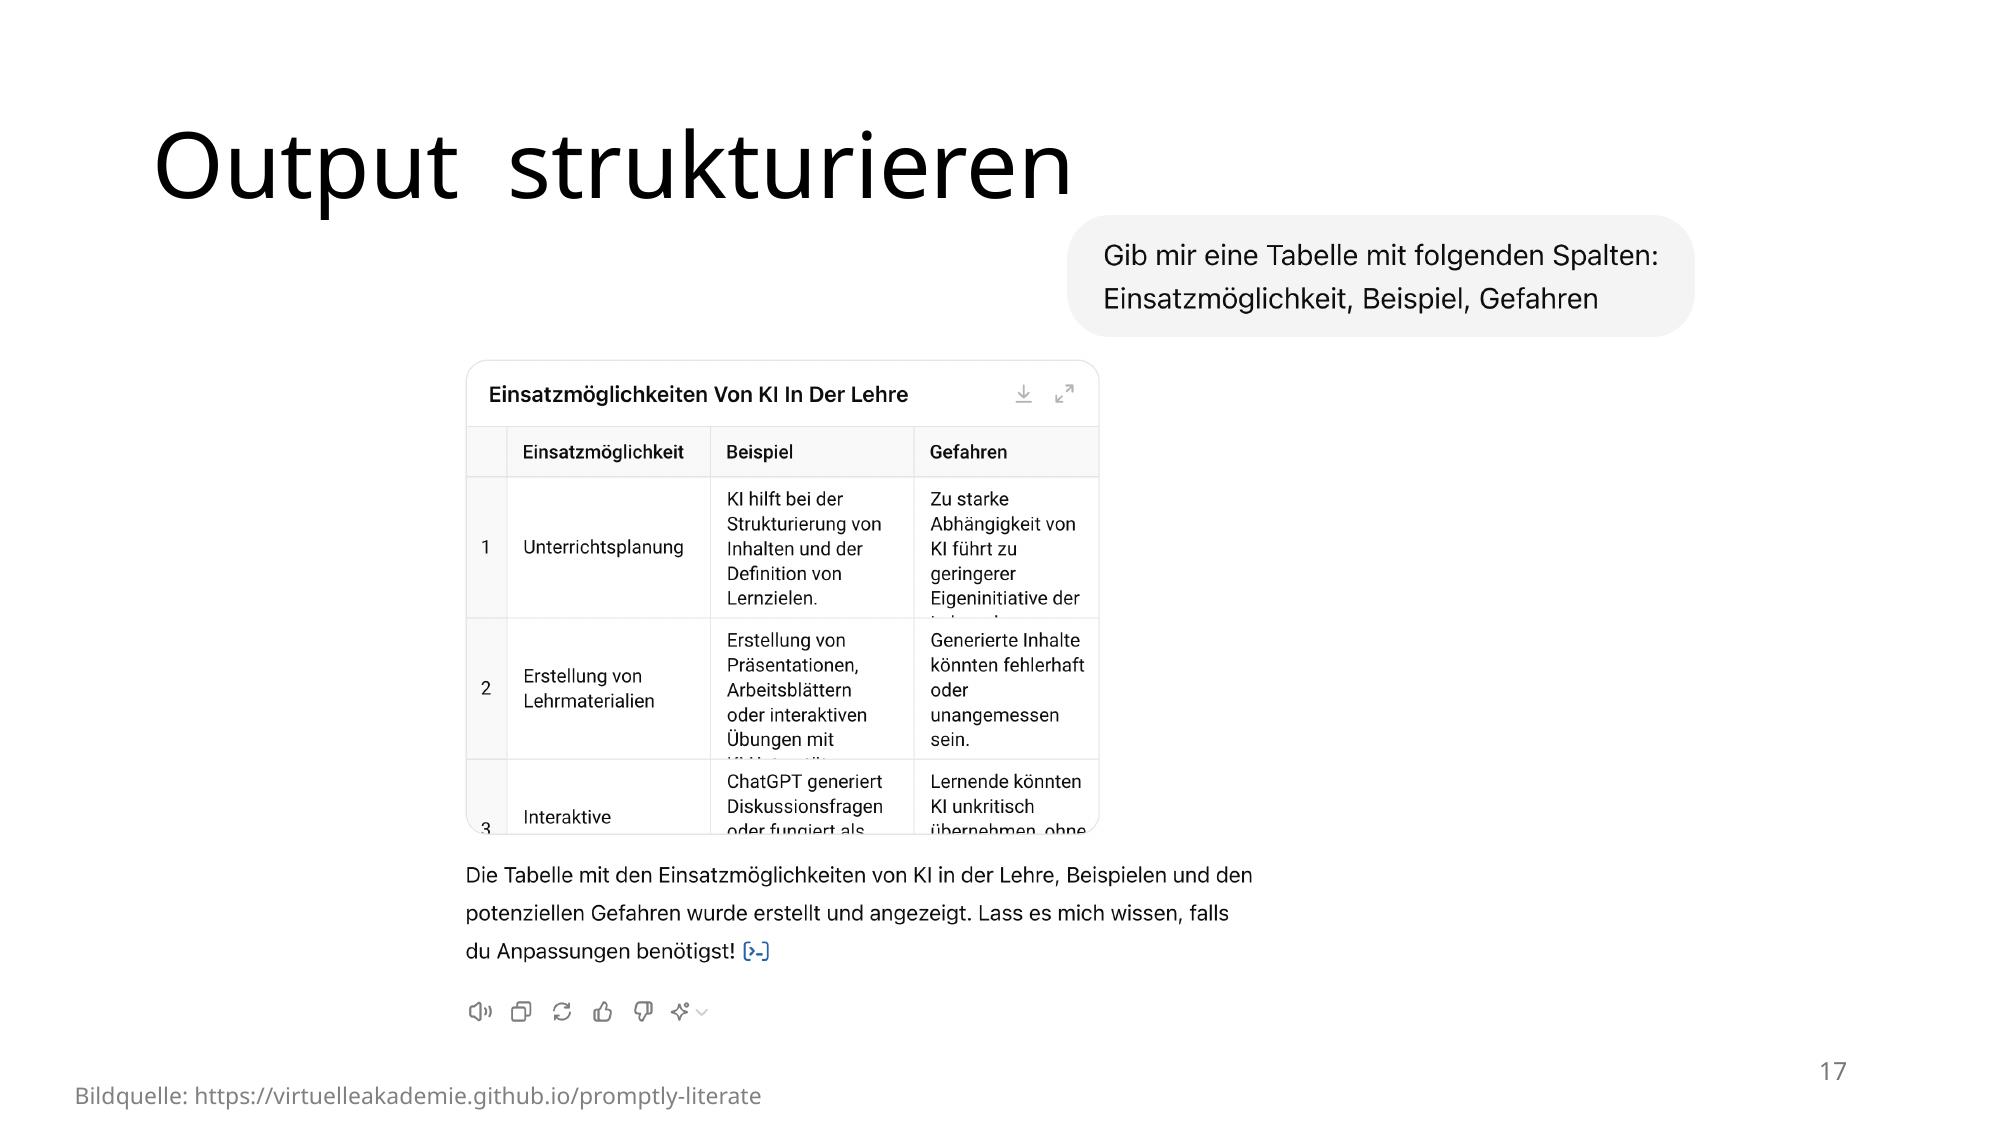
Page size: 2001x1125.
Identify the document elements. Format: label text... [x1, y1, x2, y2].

picture [449, 193, 1716, 1039]
slide_number 17 [1412, 1042, 1863, 1103]
text_box Bildquelle: https://virtuelleakademie.github.io/promptly-literate [59, 1074, 1359, 1117]
title Output strukturieren [137, 59, 1863, 278]
